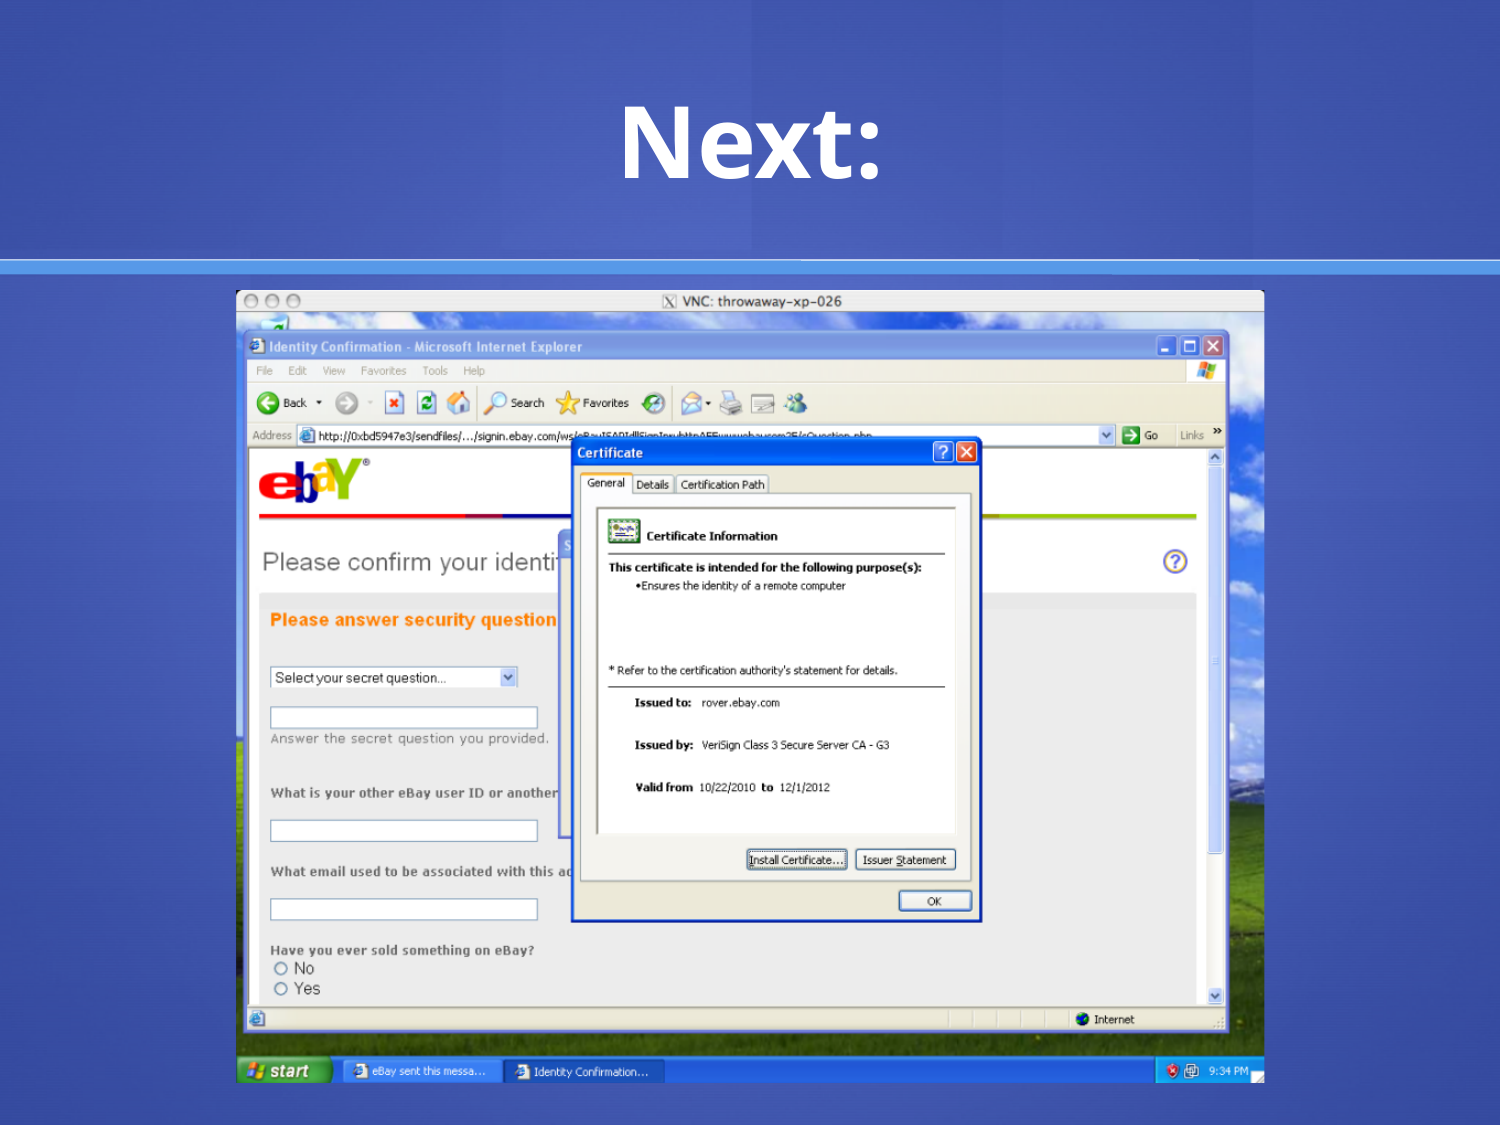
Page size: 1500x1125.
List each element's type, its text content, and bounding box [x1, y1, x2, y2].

title Next: [75, 45, 1425, 233]
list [73, 289, 1426, 1084]
